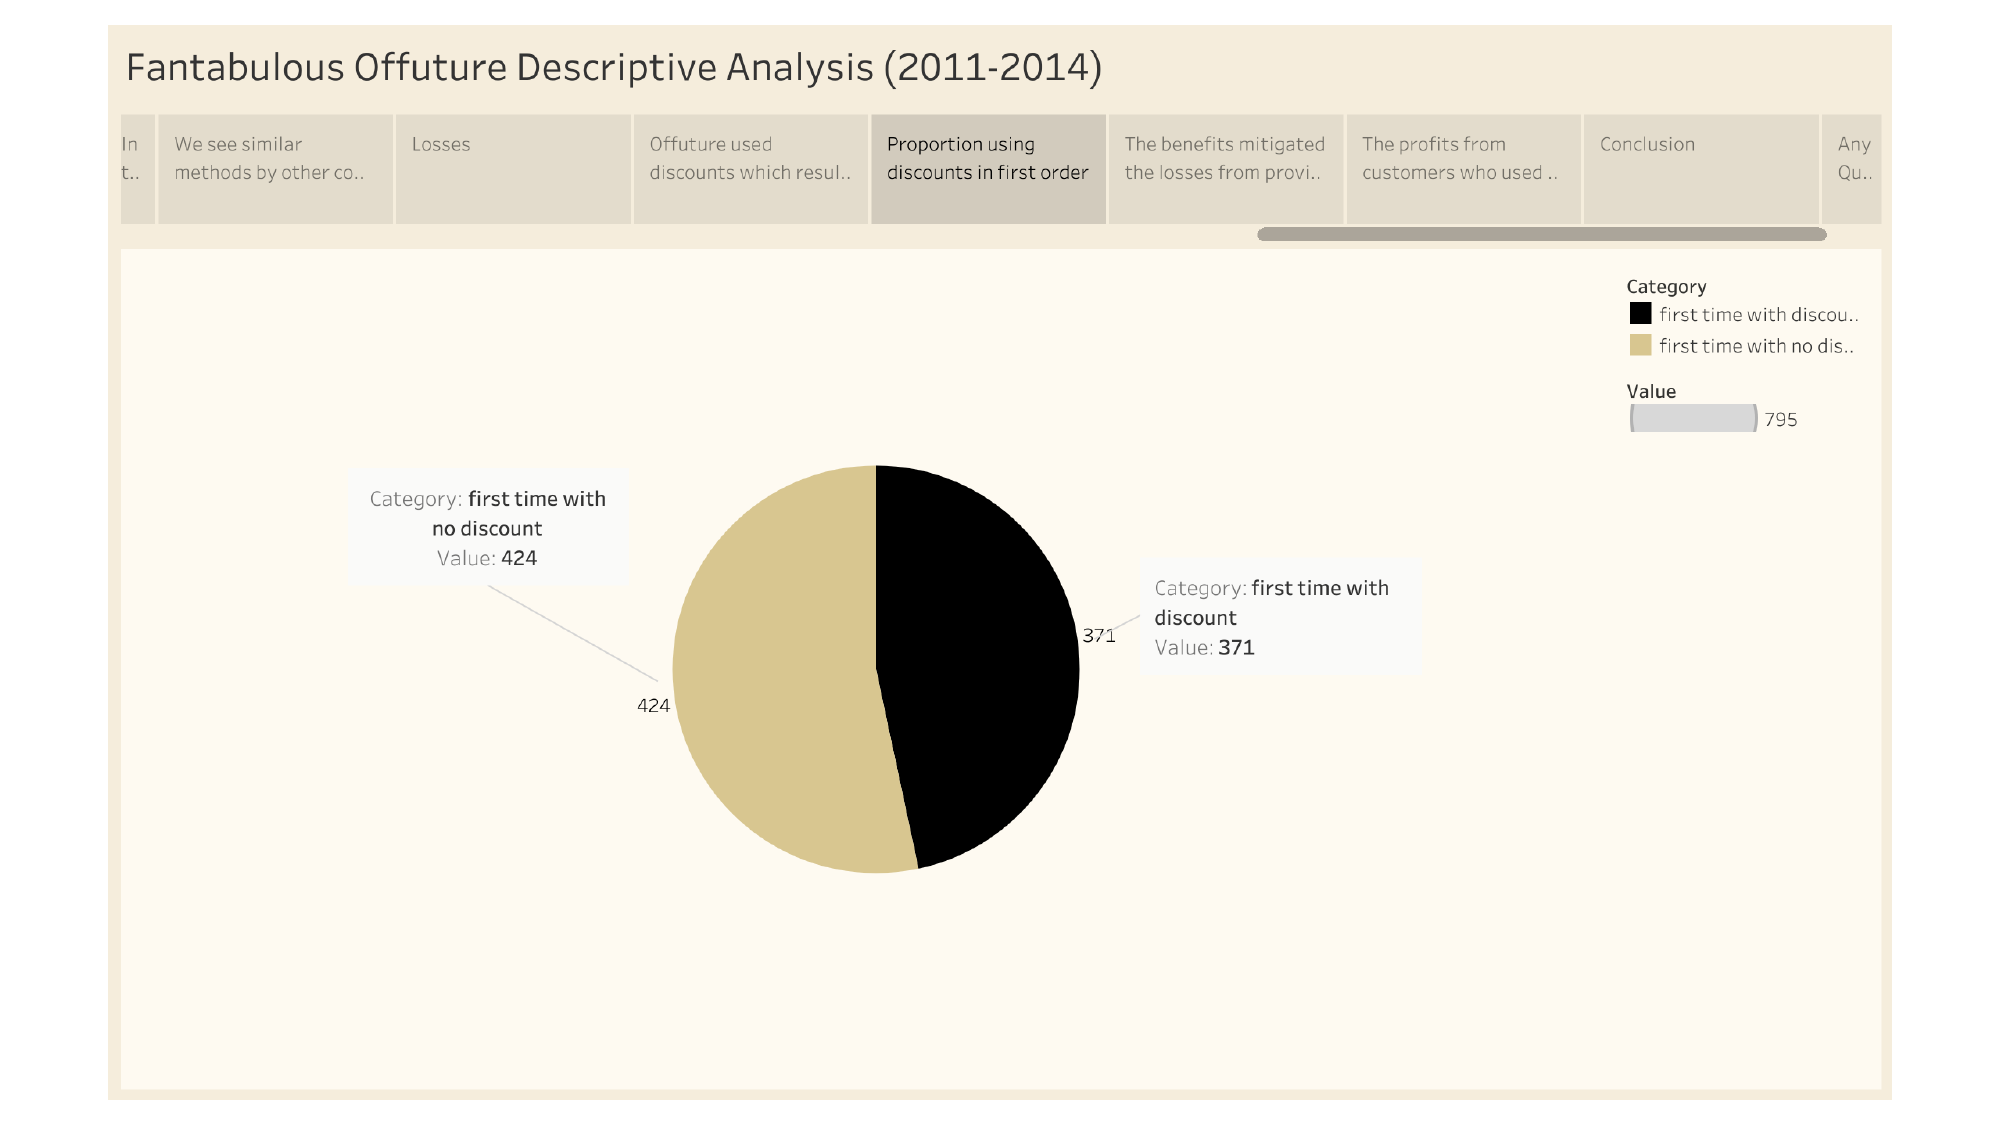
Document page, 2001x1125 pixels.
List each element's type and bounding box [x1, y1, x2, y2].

picture [108, 25, 1892, 1100]
